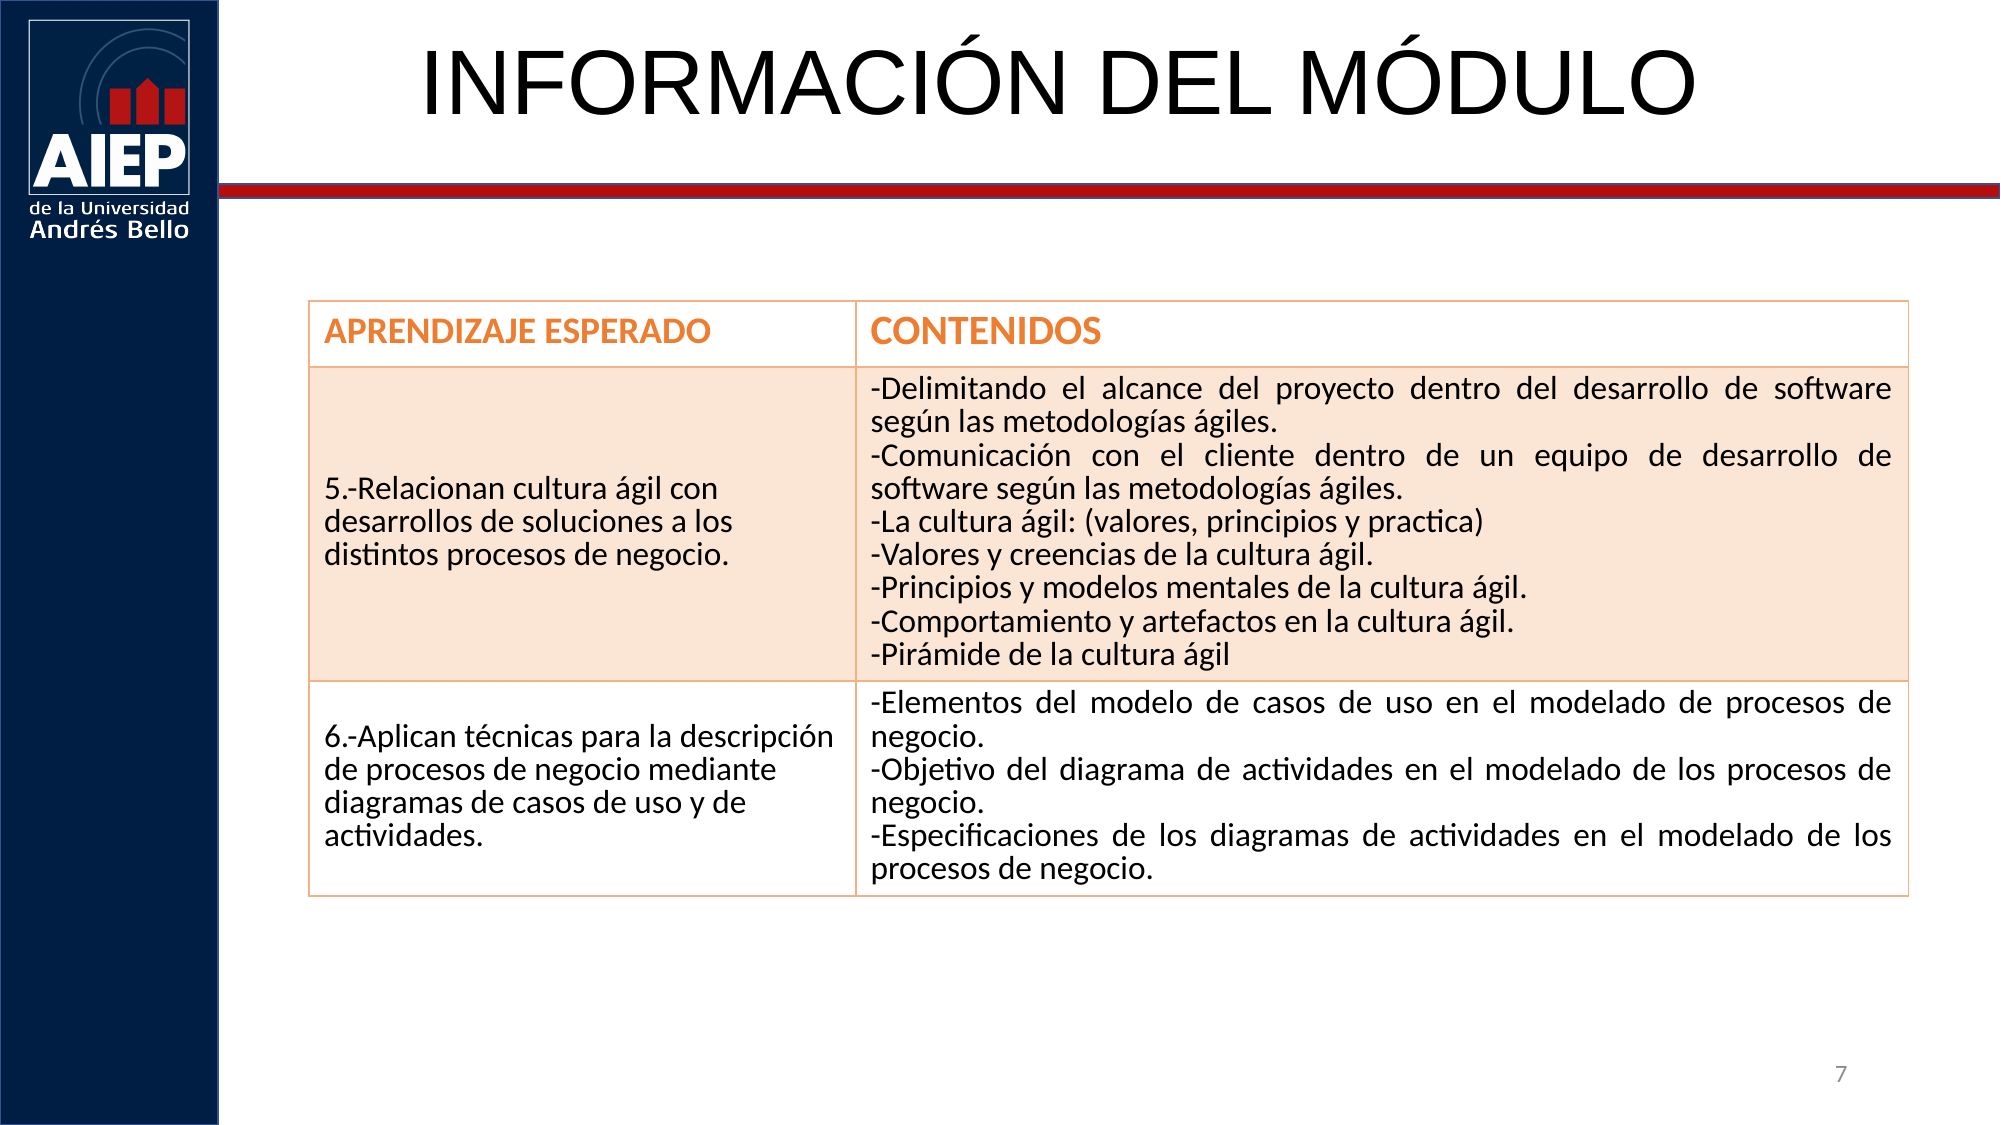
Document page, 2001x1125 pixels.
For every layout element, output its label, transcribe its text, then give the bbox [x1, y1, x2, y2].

table_header CONTENIDOS [857, 302, 1908, 366]
table_cell -Delimitando el alcance del proyecto dentro del desarrollo de software según las metodologías ágiles. -Comunicación con el cliente dentro de un equipo de desarrollo de software según las metodologías ágiles. -La cultura ágil: (valores, principios y practica) -Valores y creencias de la cultura ágil. -Principios y modelos mentales de la cultura ágil. -Comportamiento y artefactos en la cultura ágil. -Pirámide de la cultura ágil [857, 368, 1908, 680]
table_header APRENDIZAJE ESPERADO [310, 302, 855, 366]
table_cell -Elementos del modelo de casos de uso en el modelado de procesos de negocio. -Objetivo del diagrama de actividades en el modelado de los procesos de negocio. -Especificaciones de los diagramas de actividades en el modelado de los procesos de negocio. [857, 682, 1908, 895]
picture [19, 12, 199, 246]
text_box [217, 183, 2000, 199]
text_box [0, 0, 219, 1125]
slide_number 7 [1412, 1042, 1863, 1103]
table_cell 5.-Relacionan cultura ágil con desarrollos de soluciones a los distintos procesos de negocio. [310, 368, 855, 680]
table_cell 6.-Aplican técnicas para la descripción de procesos de negocio mediante diagramas de casos de uso y de actividades. [310, 682, 855, 895]
text_box INFORMACIÓN DEL MÓDULO [279, 28, 1841, 156]
